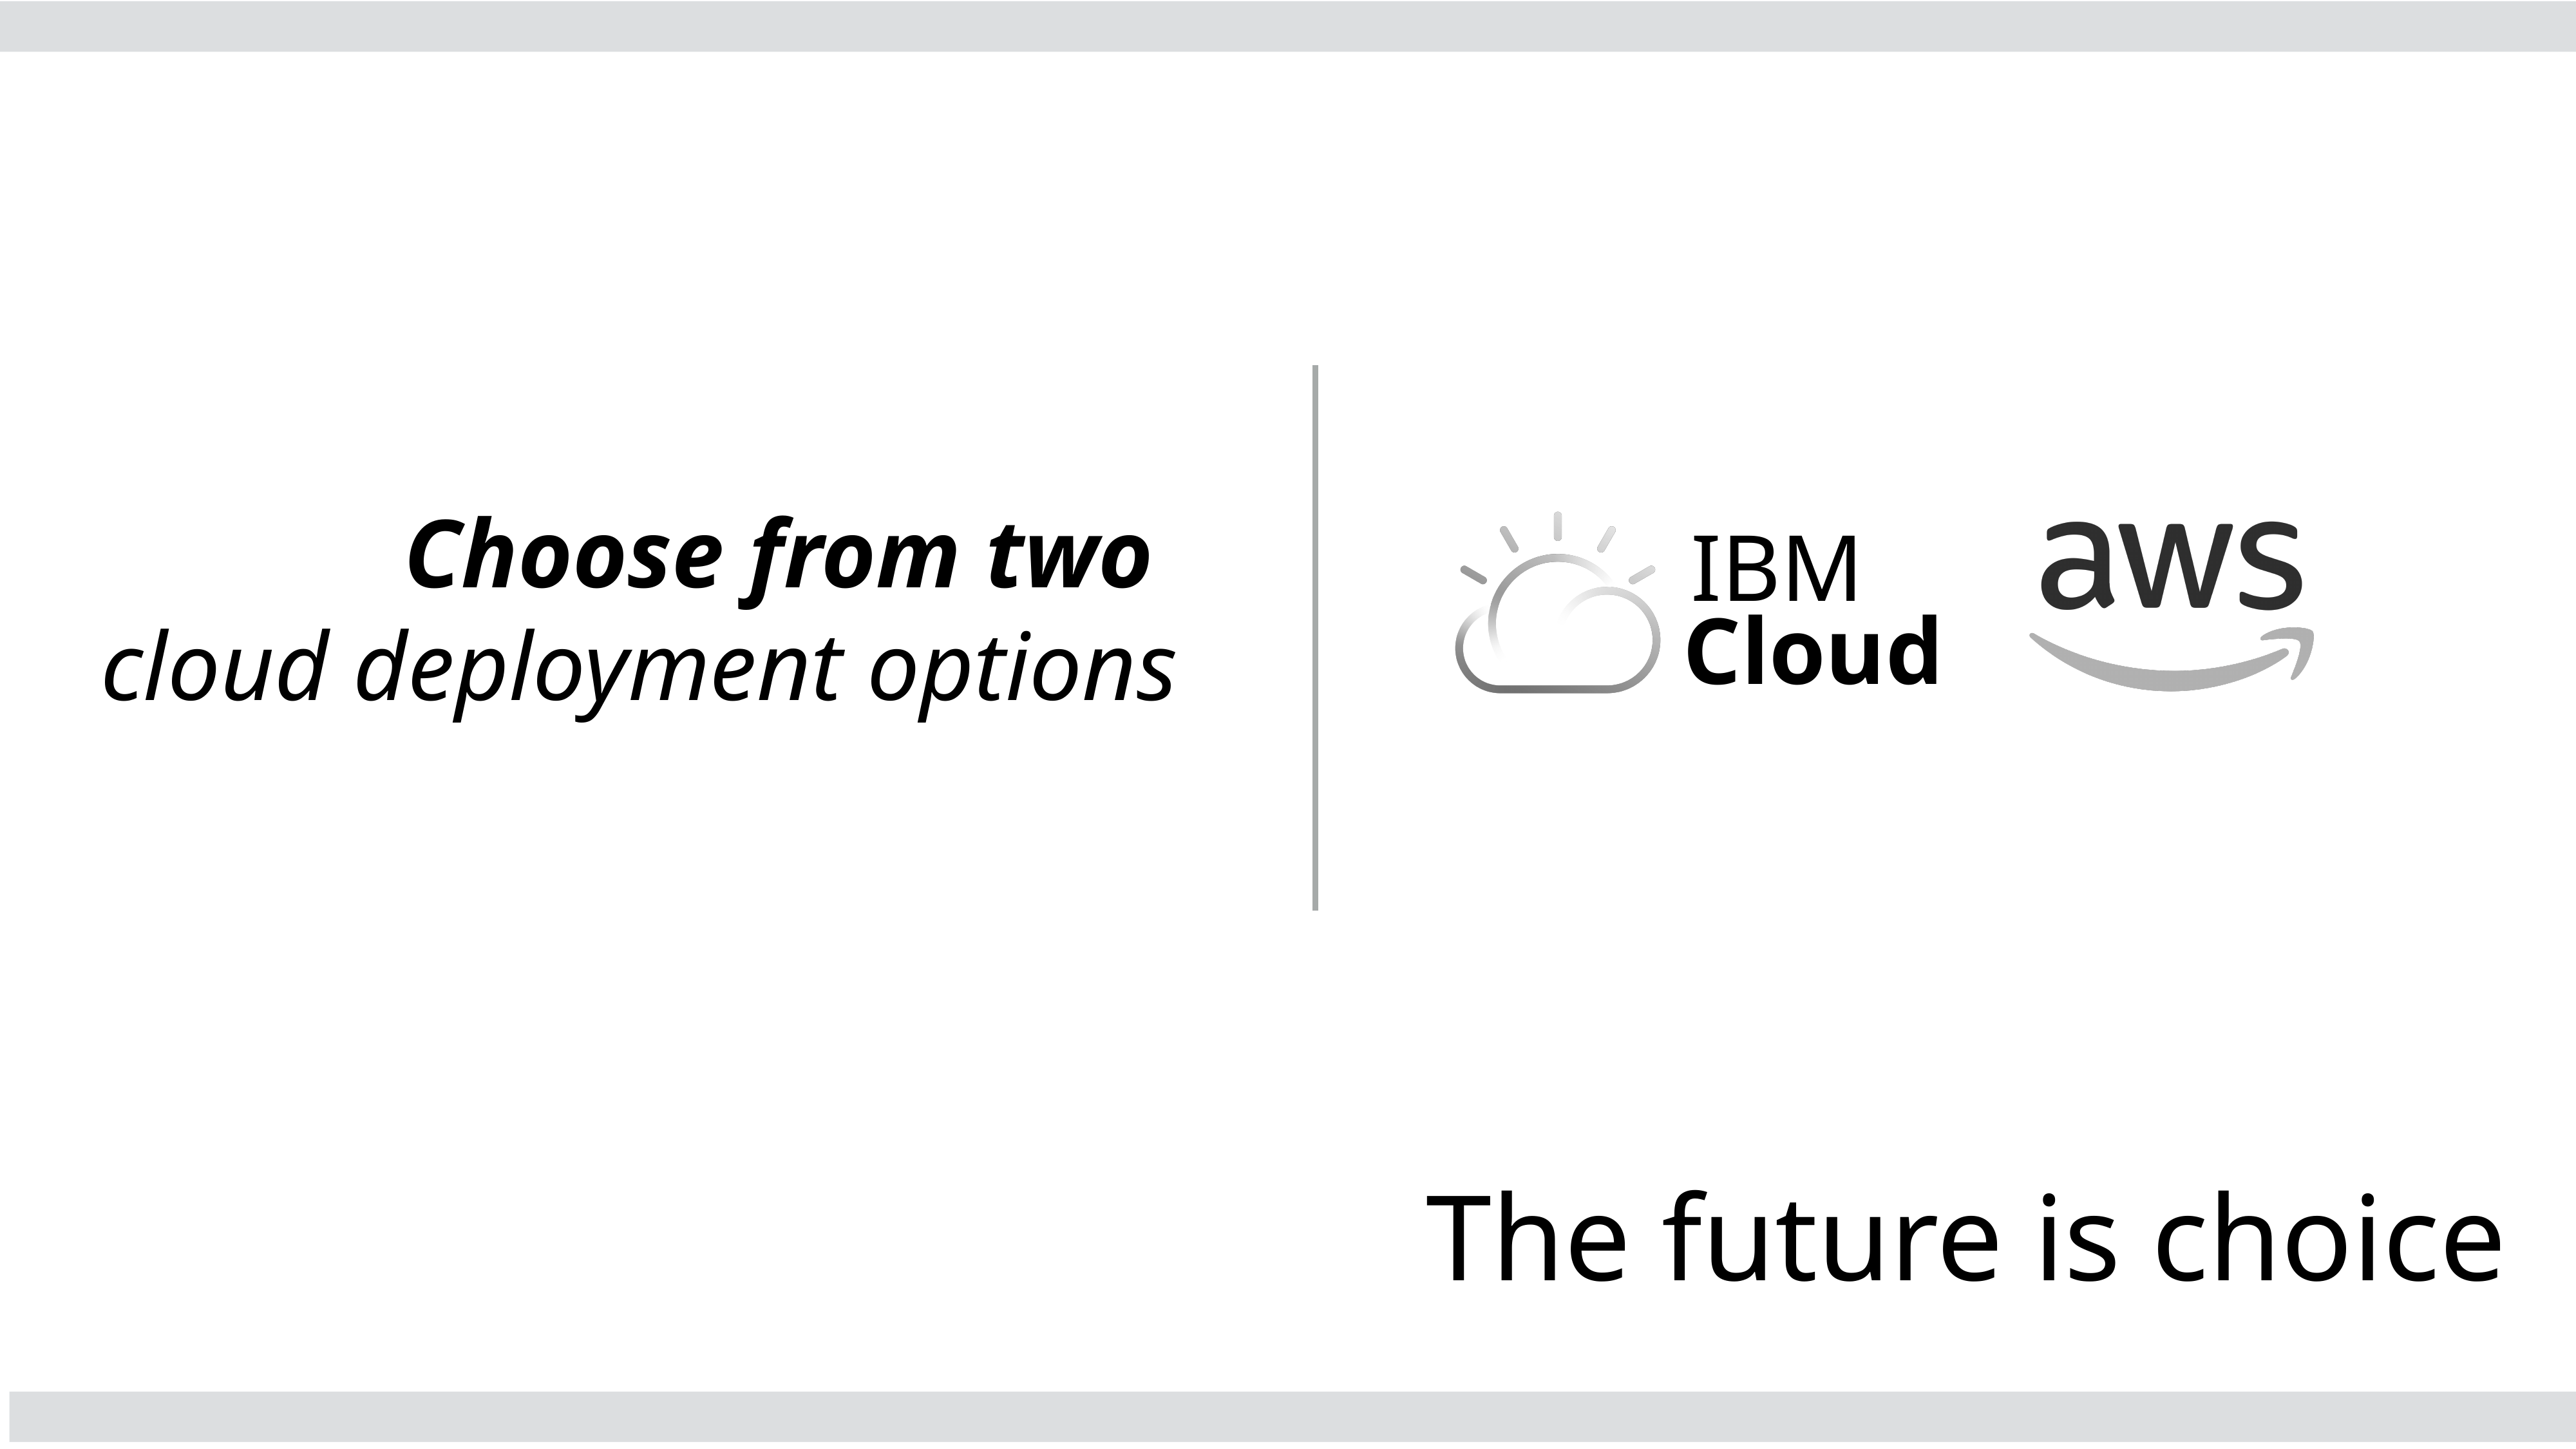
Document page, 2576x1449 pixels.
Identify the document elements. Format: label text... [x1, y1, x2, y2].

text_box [1454, 499, 1947, 714]
text_box [0, 1, 2576, 52]
text_box The future is choice [1414, 1157, 2576, 1310]
picture [2027, 520, 2315, 693]
text_box Choose from two cloud deployment options [90, 488, 1189, 724]
text_box [9, 1391, 2576, 1443]
